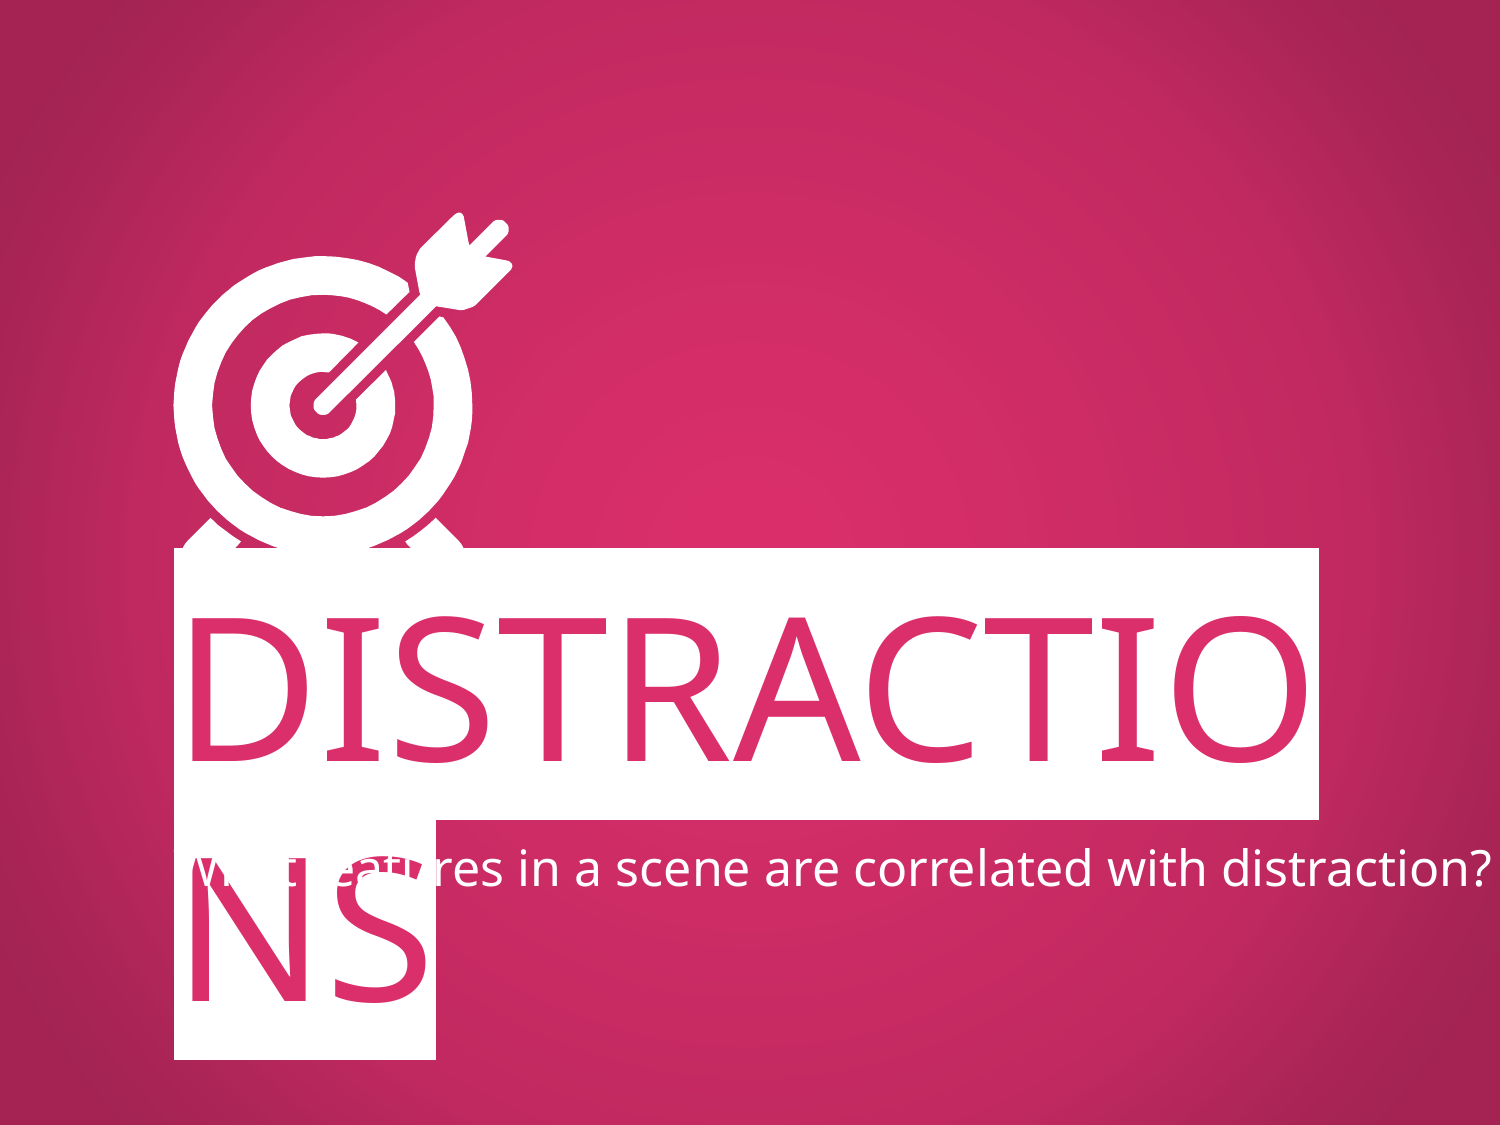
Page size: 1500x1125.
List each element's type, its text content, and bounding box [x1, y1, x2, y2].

subtitle What features in a scene are correlated with distraction? [158, 821, 1500, 993]
title DISTRACTIONS [158, 546, 1342, 800]
picture [0, 0, 1500, 1125]
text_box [173, 212, 513, 574]
